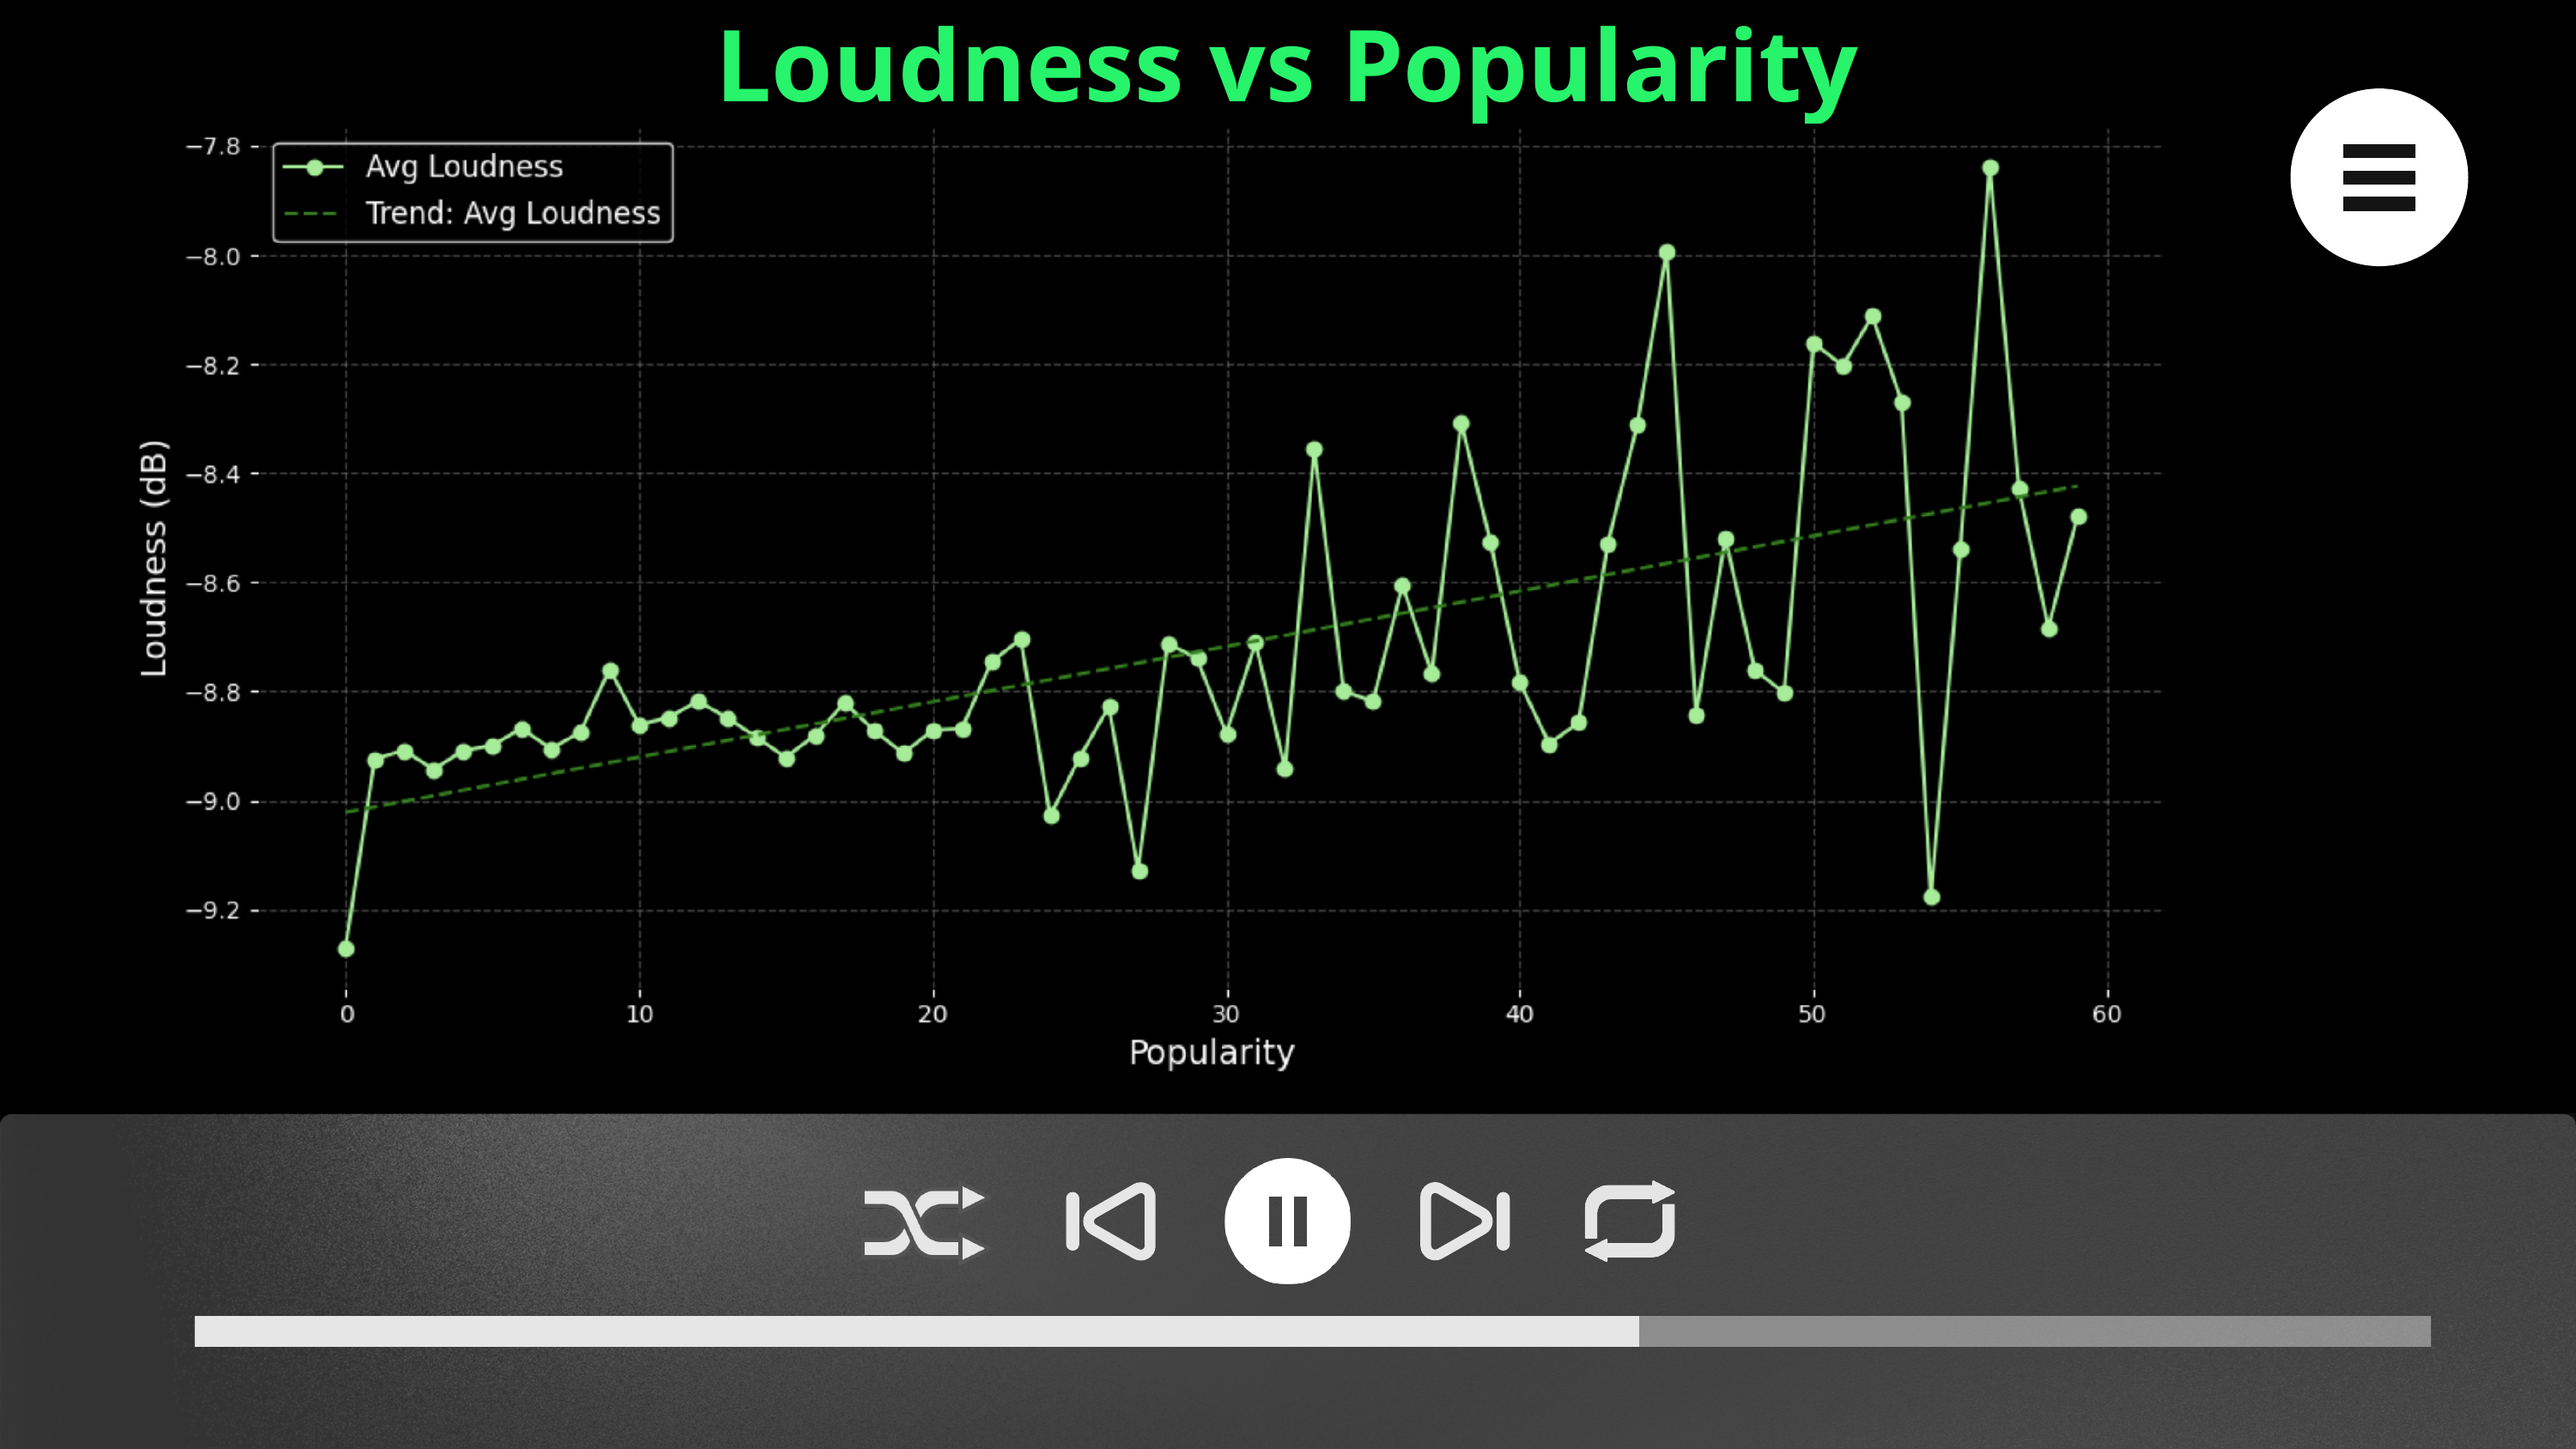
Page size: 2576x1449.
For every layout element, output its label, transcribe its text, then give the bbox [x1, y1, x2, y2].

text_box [1425, 1180, 1510, 1263]
text_box Loudness vs Popularity [301, 21, 2275, 221]
picture [125, 123, 2178, 1087]
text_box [1644, 1315, 2432, 1348]
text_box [0, 1113, 2576, 1449]
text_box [194, 1300, 1640, 1348]
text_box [2290, 88, 2469, 267]
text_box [1066, 1180, 1151, 1263]
